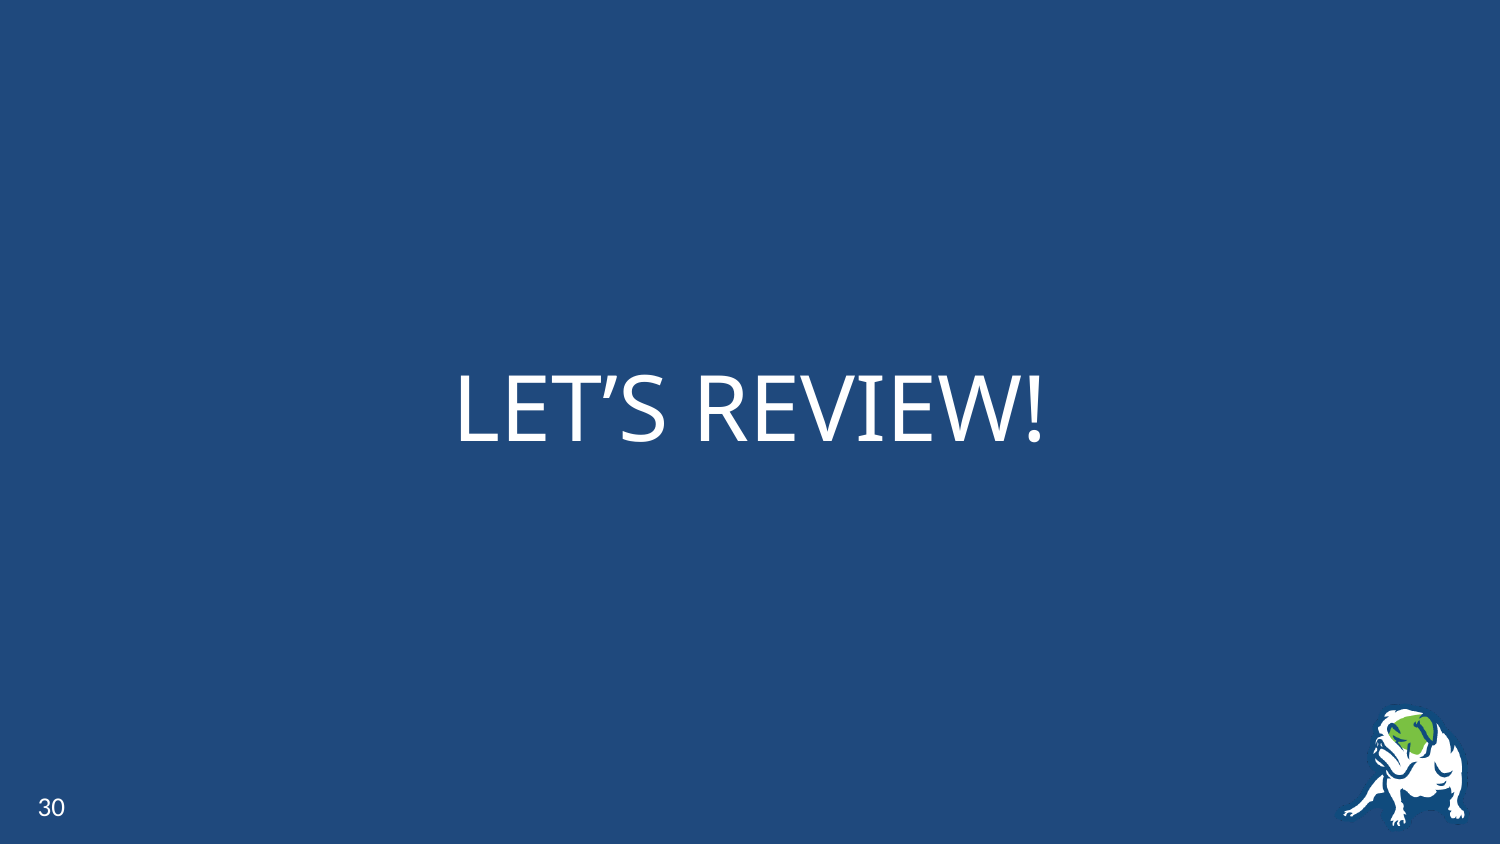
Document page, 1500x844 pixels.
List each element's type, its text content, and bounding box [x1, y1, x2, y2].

picture [1334, 700, 1470, 835]
title LET’S REVIEW! [75, 334, 1425, 475]
slide_number 30 [22, 773, 113, 839]
